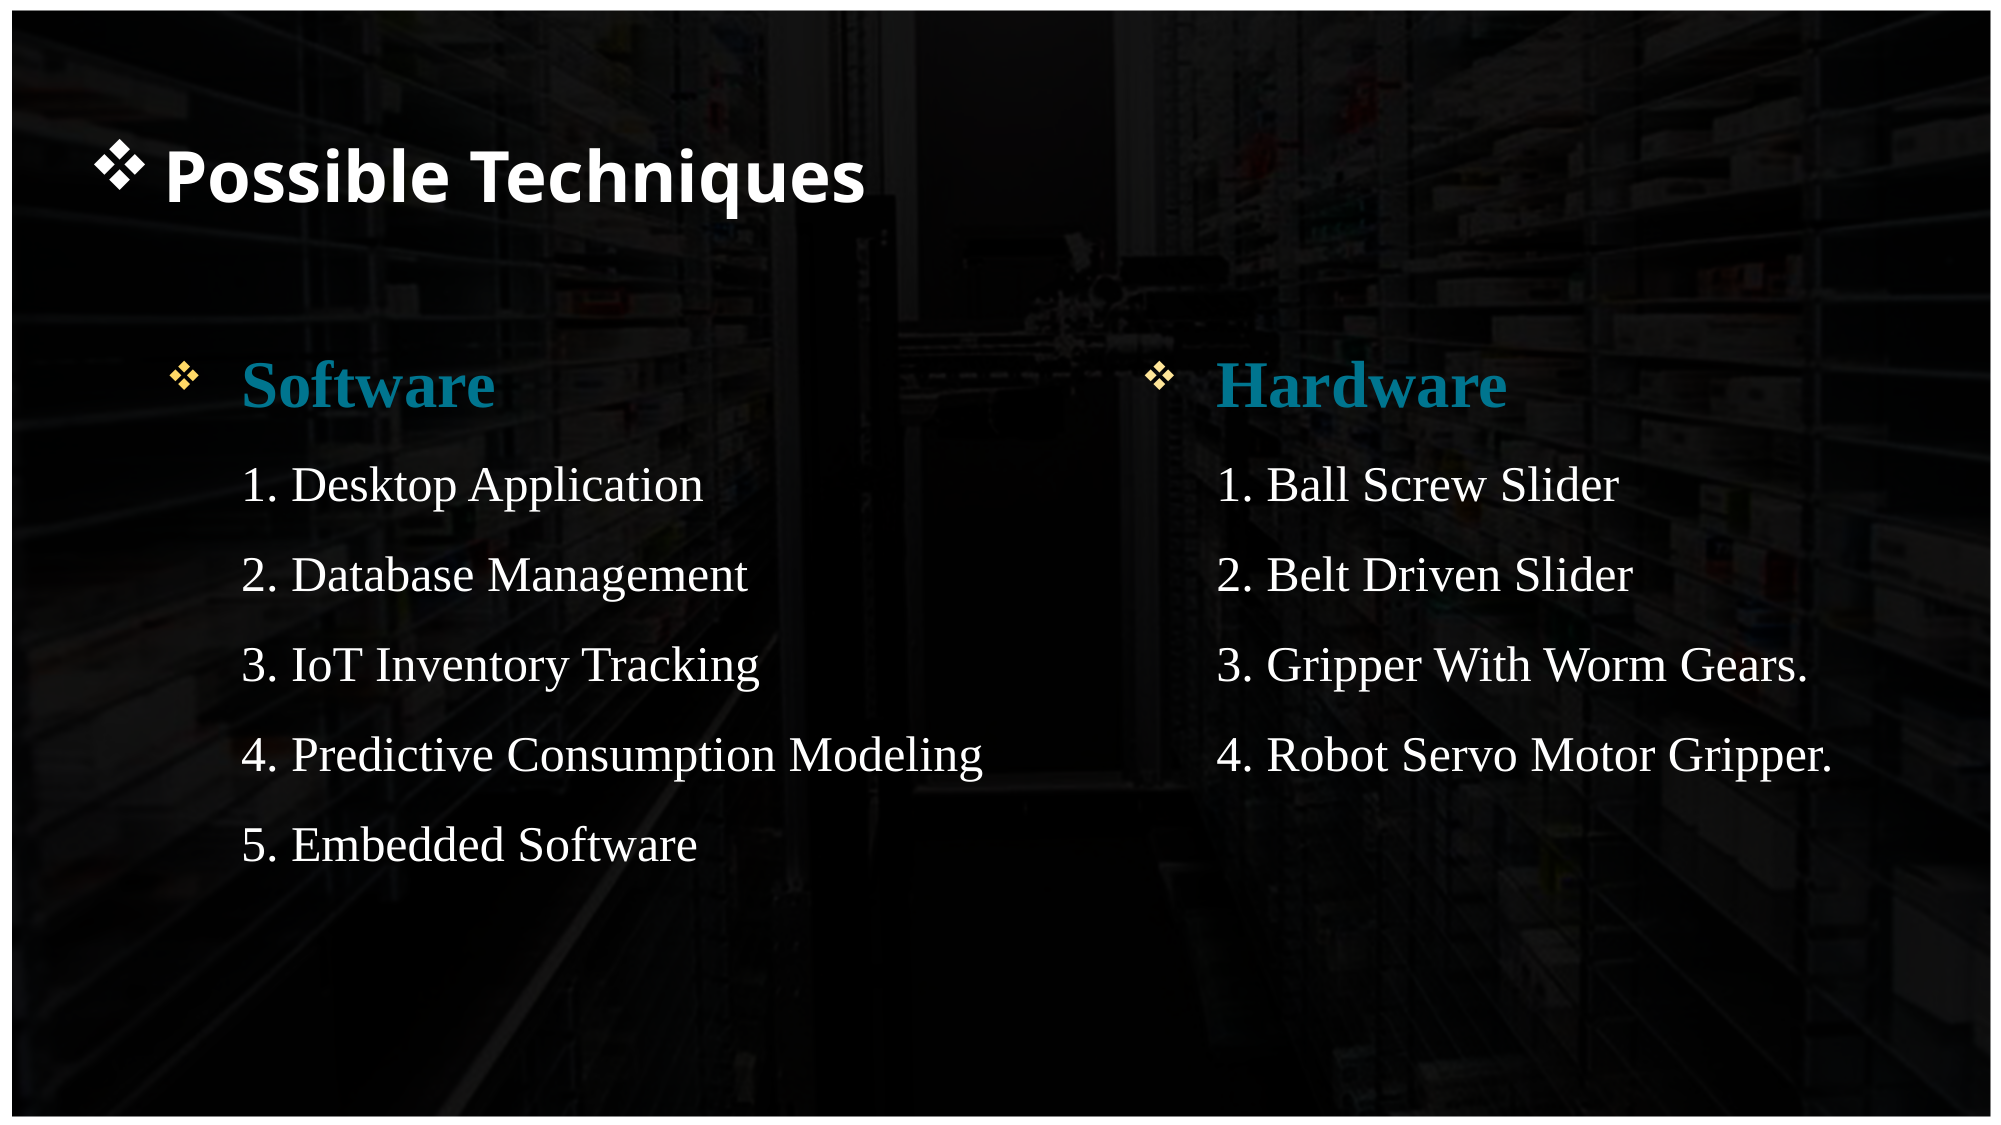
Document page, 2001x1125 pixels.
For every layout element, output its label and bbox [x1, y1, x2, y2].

list [0, 0, 2000, 1125]
